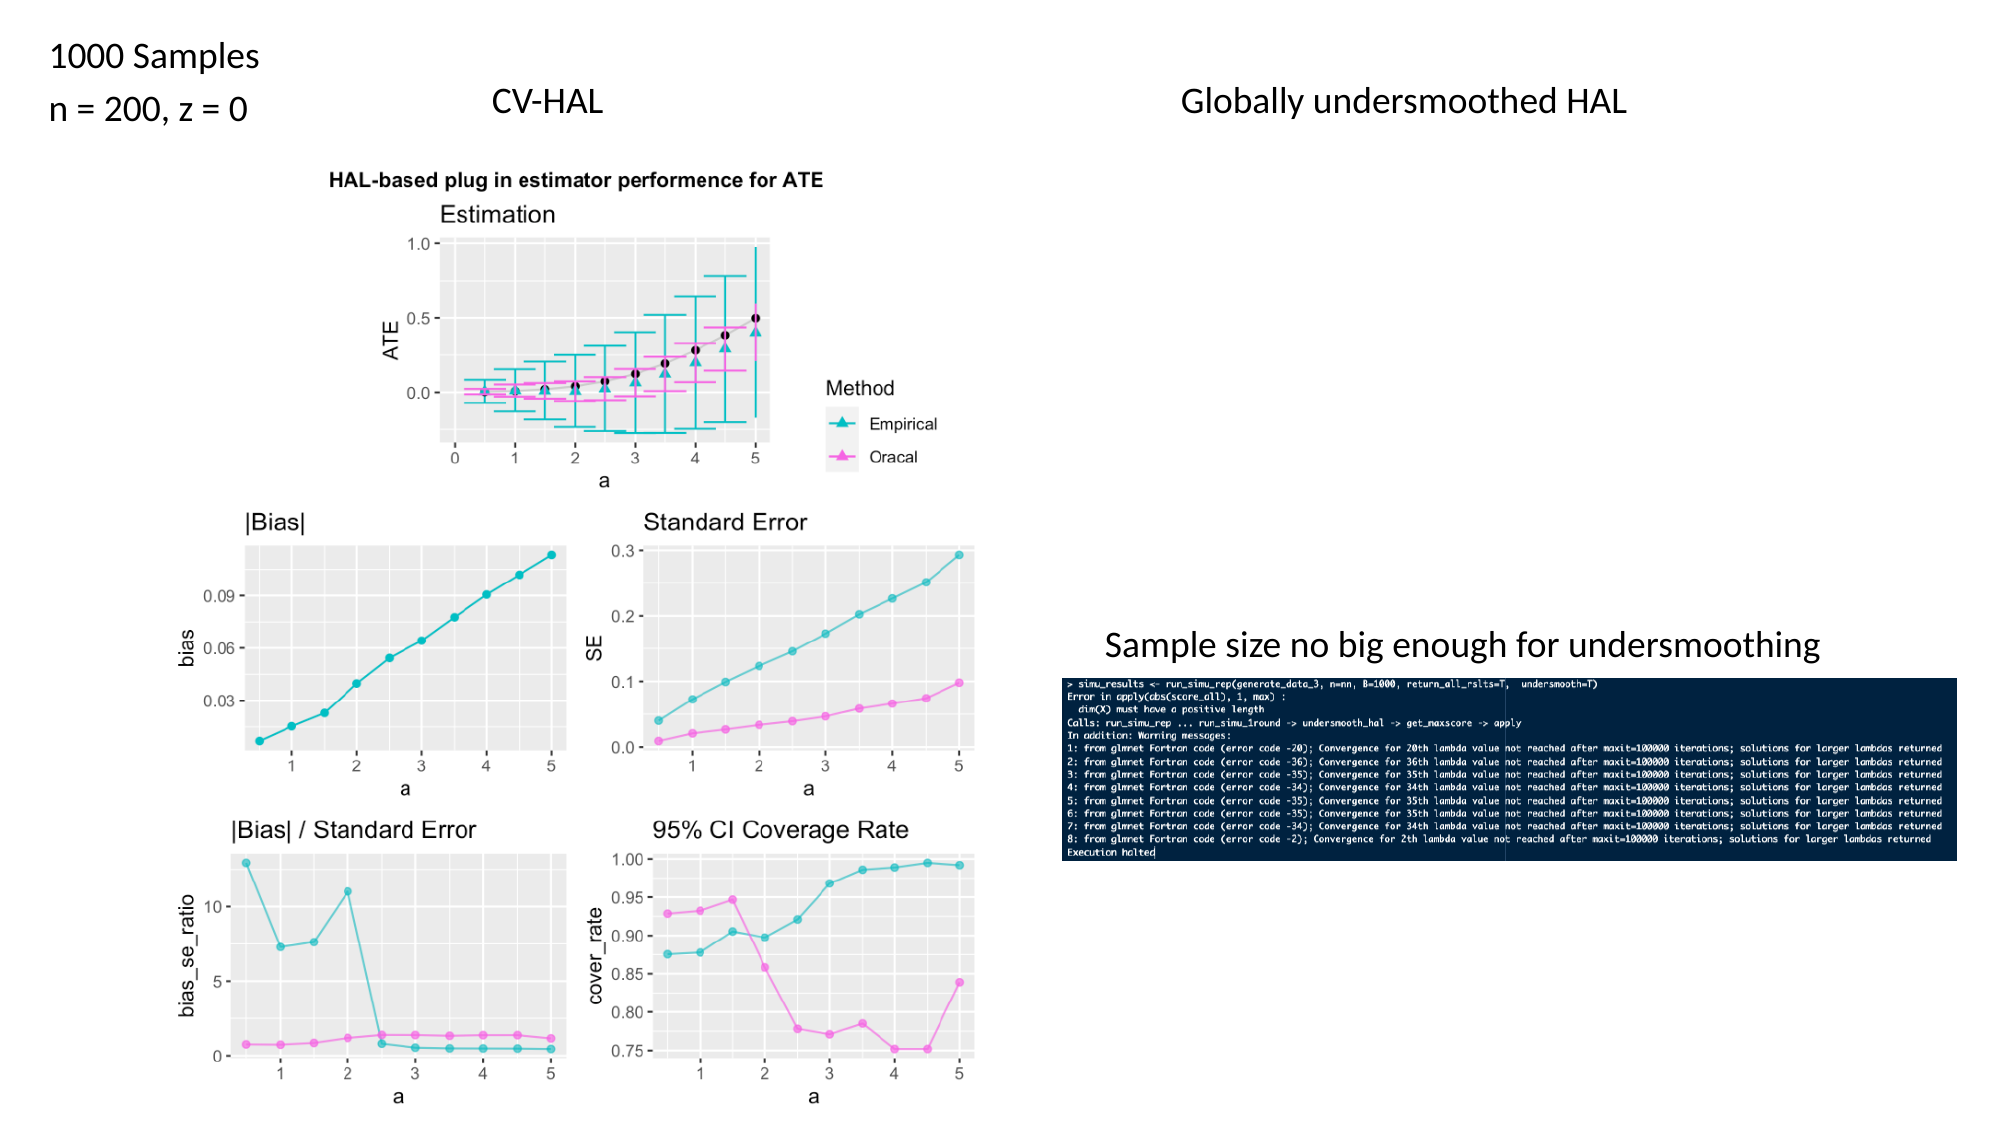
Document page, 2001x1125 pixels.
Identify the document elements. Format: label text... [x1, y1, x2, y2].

text_box Sample size no big enough for undersmoothing [1090, 612, 1881, 672]
picture [1062, 678, 1957, 861]
text_box CV-HAL [477, 69, 629, 129]
text_box n = 200, z = 0 [33, 84, 270, 137]
text_box Globally undersmoothed HAL [1166, 68, 1853, 129]
text_box 1000 Samples [33, 23, 312, 84]
picture [167, 163, 1000, 1121]
